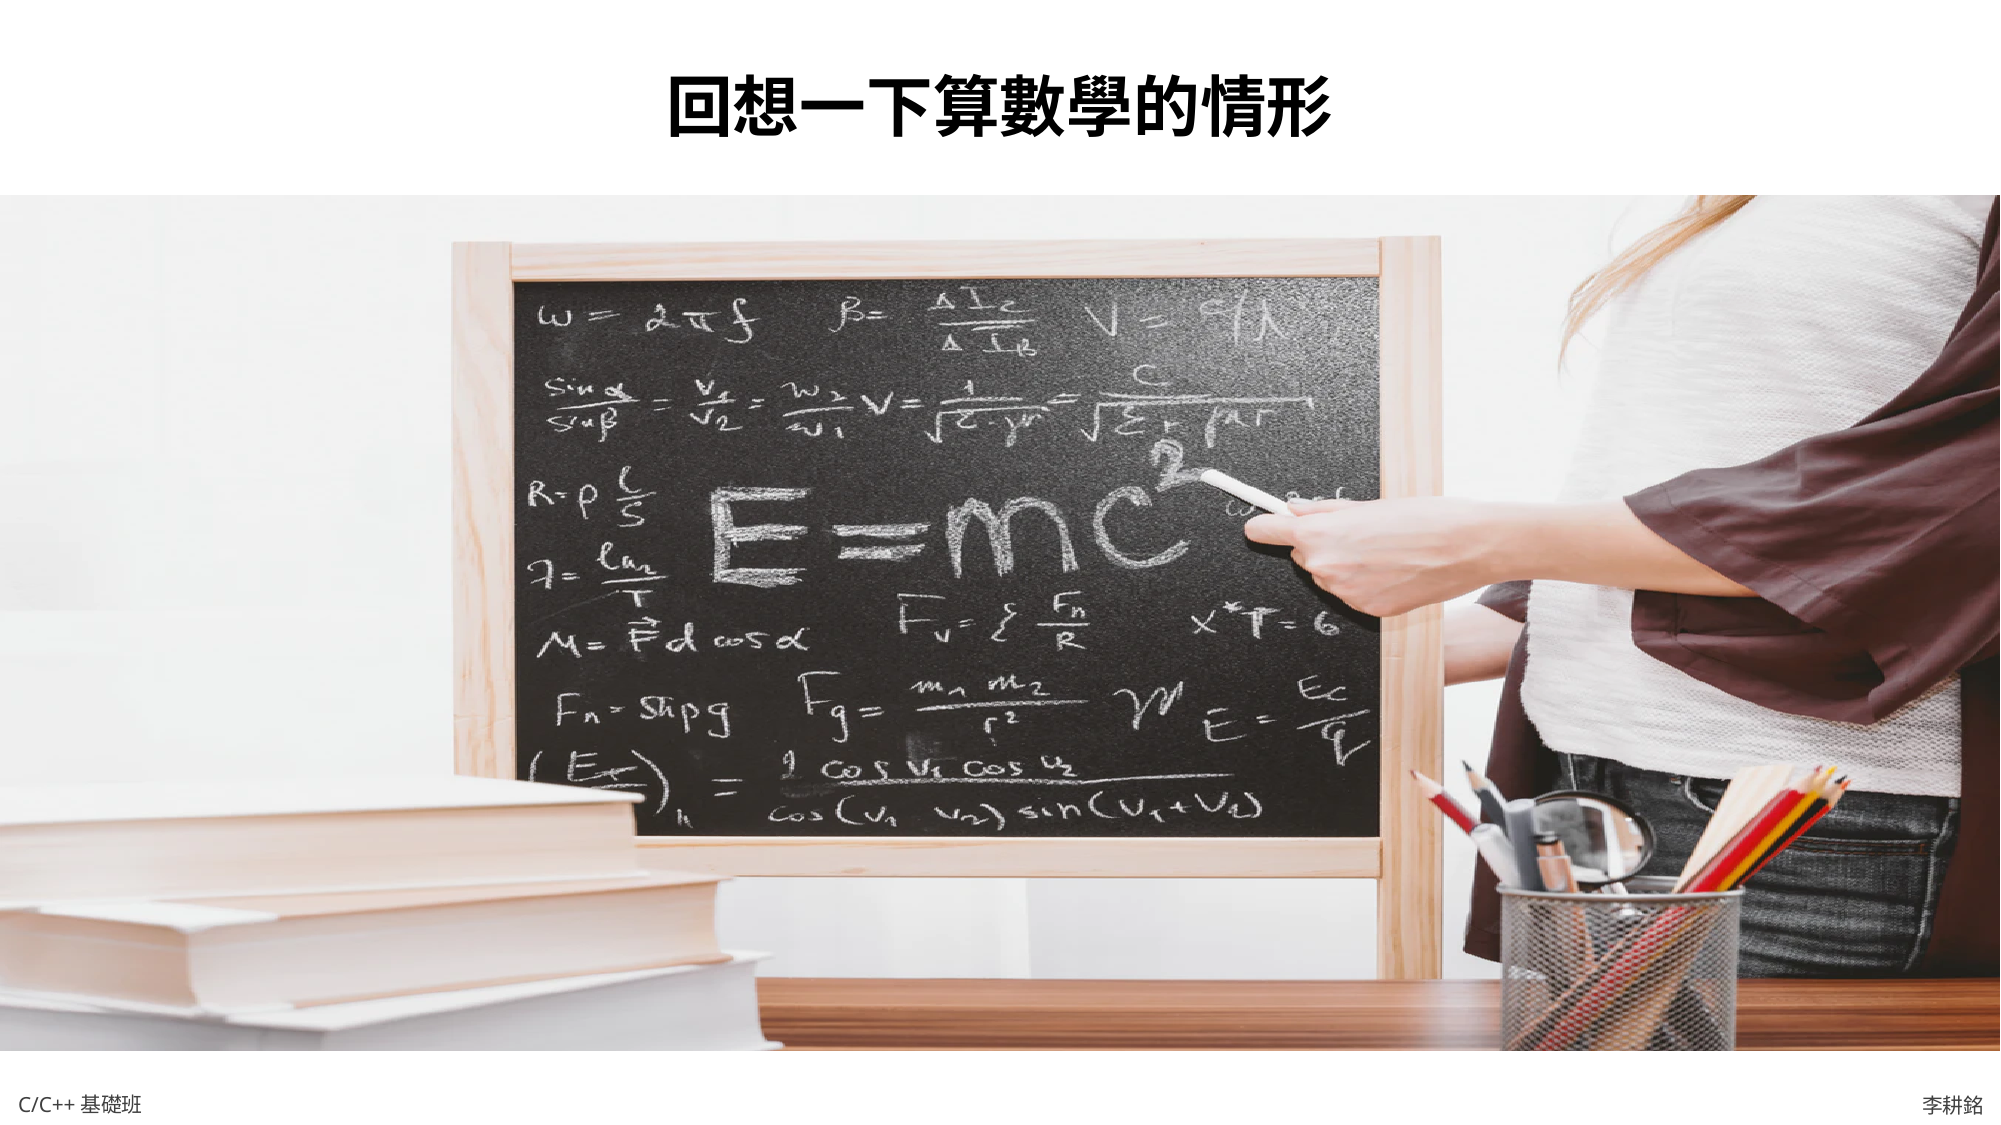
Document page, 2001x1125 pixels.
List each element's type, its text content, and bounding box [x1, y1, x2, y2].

text_box C/C++基礎班 [3, 1084, 158, 1125]
text_box 李耕銘 [1907, 1084, 2000, 1125]
picture [0, 195, 2000, 1051]
text_box 回想一下算數學的情形 [651, 57, 1349, 153]
